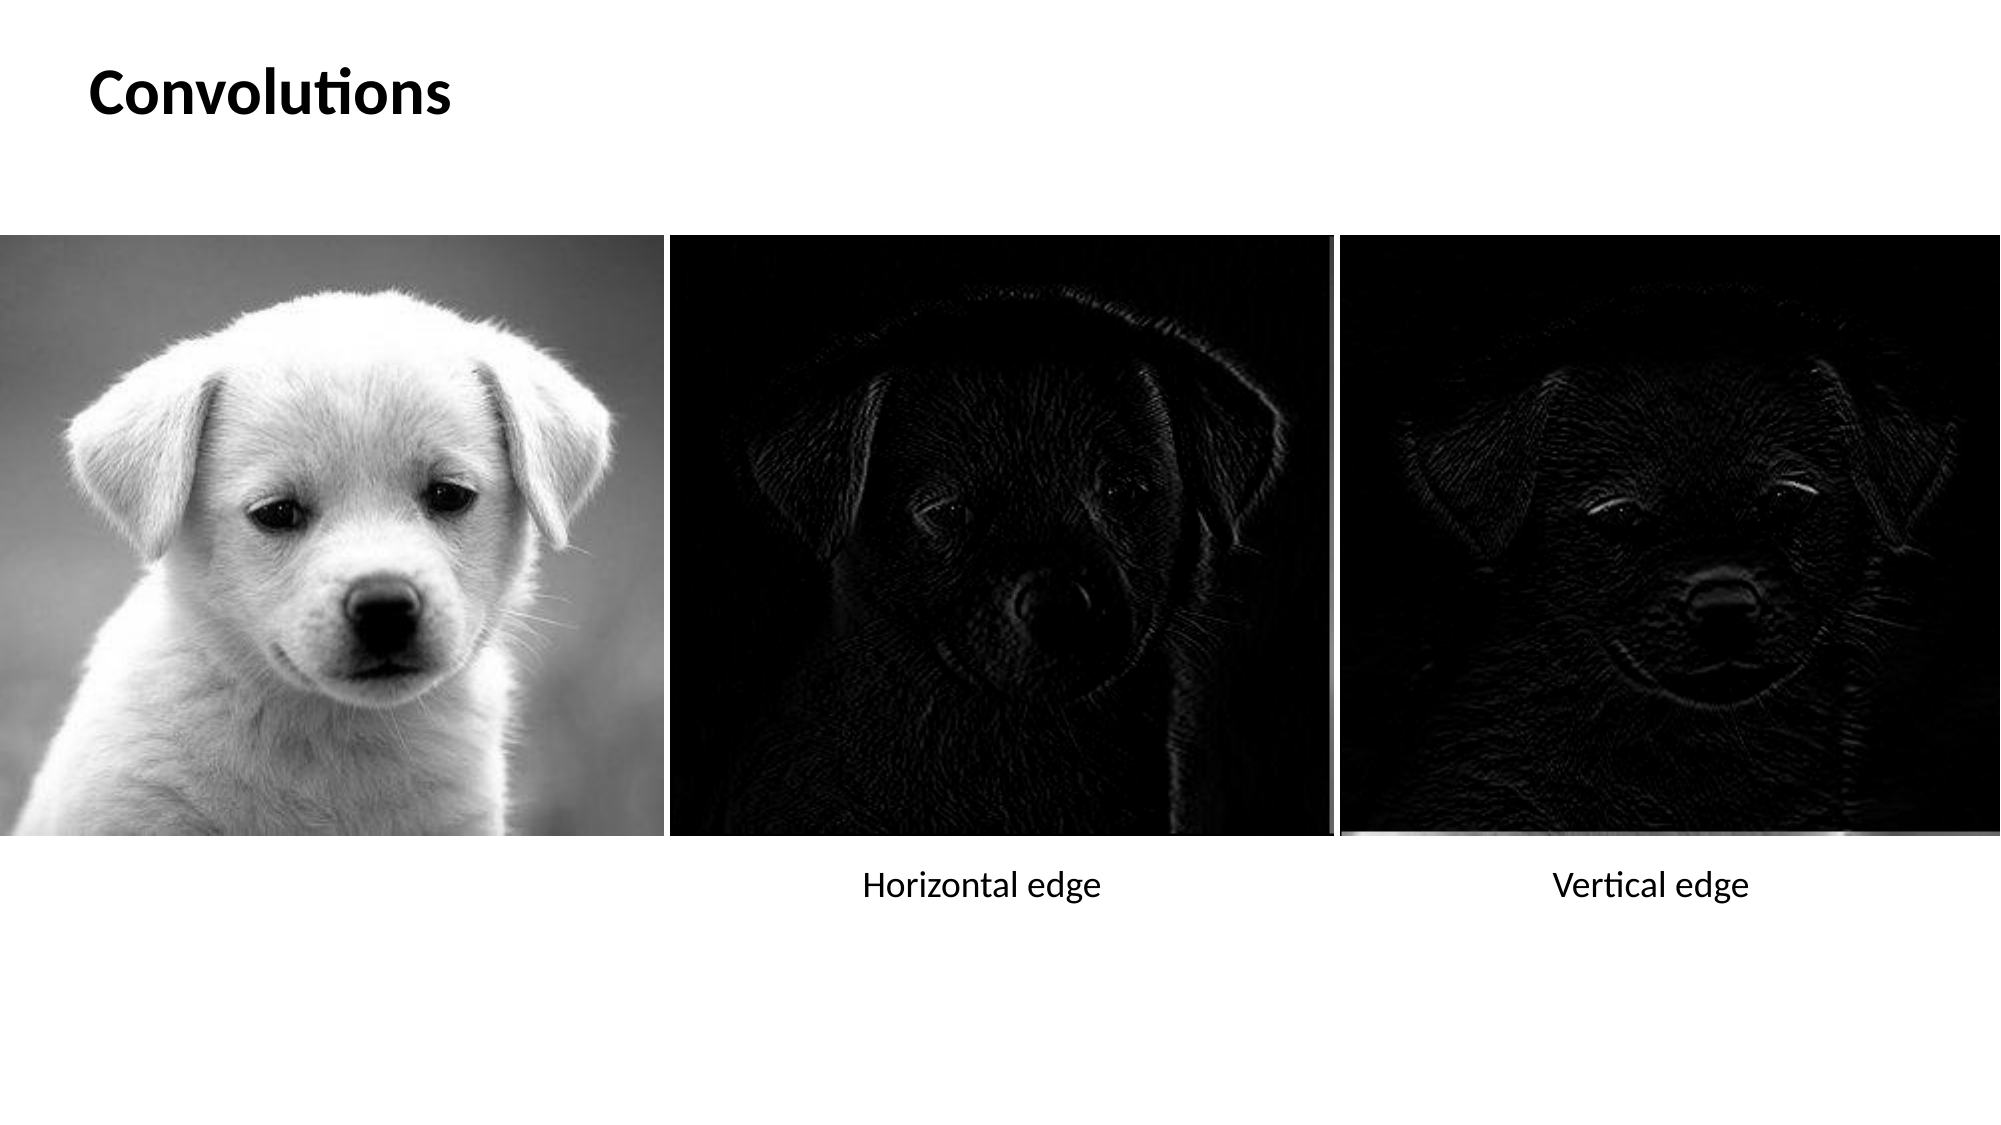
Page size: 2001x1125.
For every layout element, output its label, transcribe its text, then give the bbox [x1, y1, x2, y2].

picture [0, 235, 664, 836]
picture [670, 235, 1334, 836]
text_box Convolutions [74, 40, 468, 135]
text_box Vertical edge [1537, 852, 1765, 913]
text_box Horizontal edge [848, 853, 1117, 913]
picture [1340, 235, 2000, 836]
